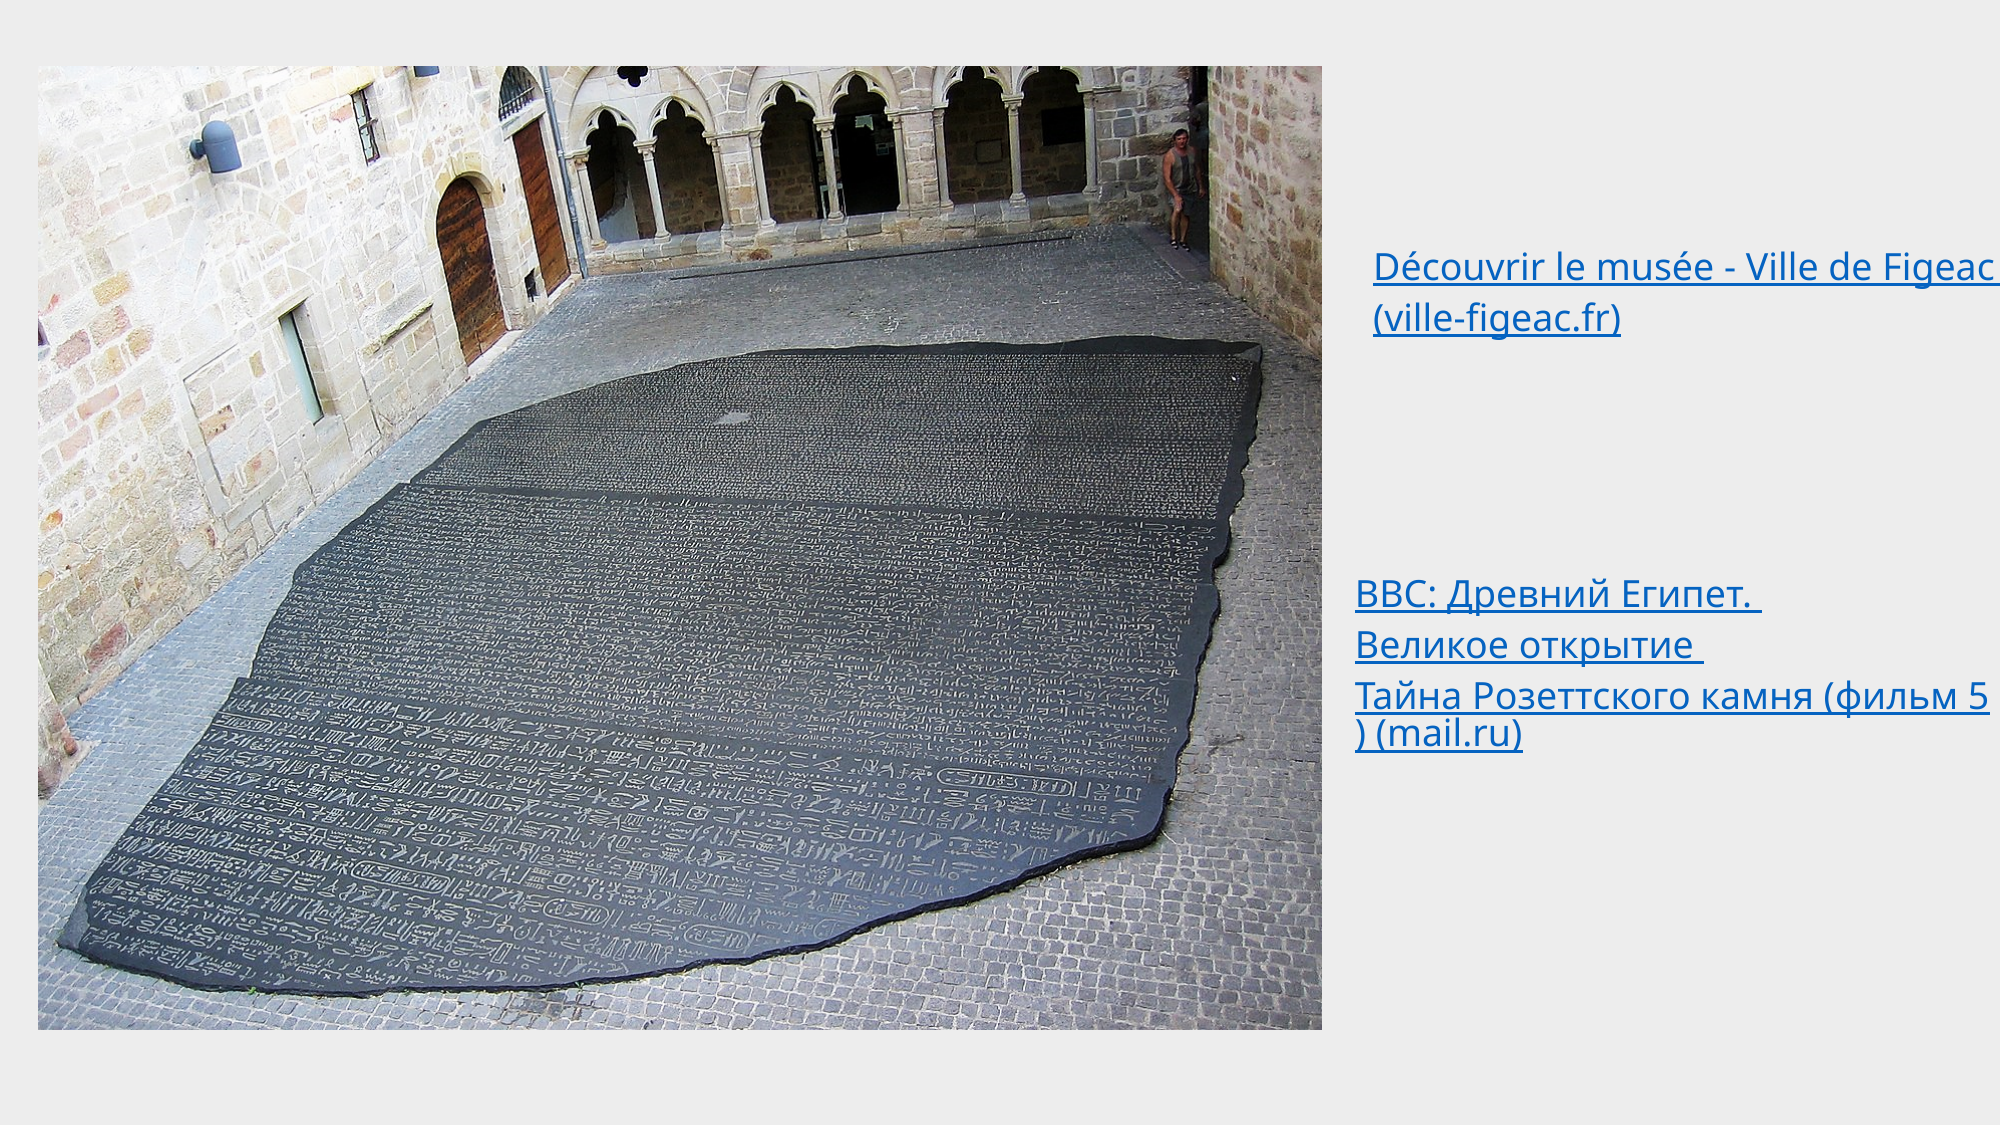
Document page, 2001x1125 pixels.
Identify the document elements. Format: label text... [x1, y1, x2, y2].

picture [38, 66, 1322, 1030]
text_box Découvrir le musée - Ville de Figeac (ville-figeac.fr) [1358, 235, 2000, 353]
text_box BBC: Древний Египет. Великое открытие Тайна Розеттского камня (фильм 5) (mail.ru) [1339, 562, 2000, 731]
